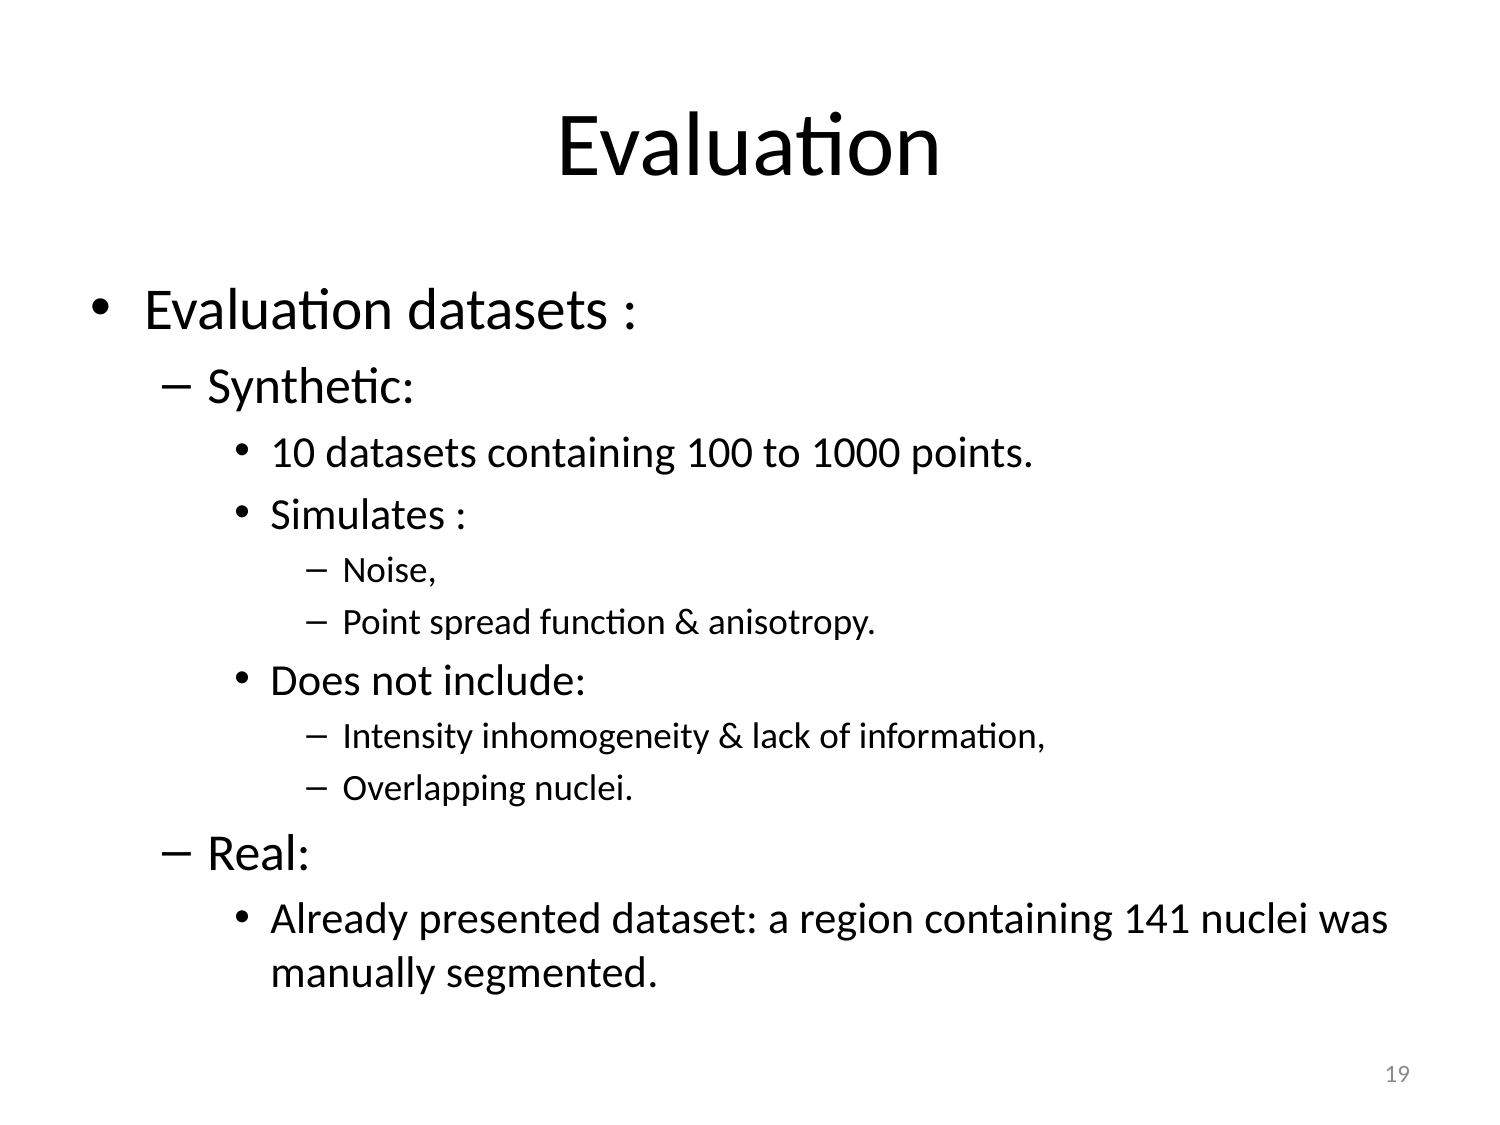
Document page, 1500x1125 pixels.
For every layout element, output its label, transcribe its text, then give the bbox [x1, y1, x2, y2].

slide_number 19 [1074, 1042, 1425, 1103]
title Evaluation [75, 45, 1425, 233]
list Evaluation datasets : Synthetic: 10 datasets containing 100 to 1000 points. Simulates : Noise, Point spread function & anisotropy. Does not include: Intensity inhomogeneity & lack of information, Overlapping nuclei. Real: Already presented dataset: a region containing 141 nuclei was manually segmented. [75, 262, 1425, 1005]
